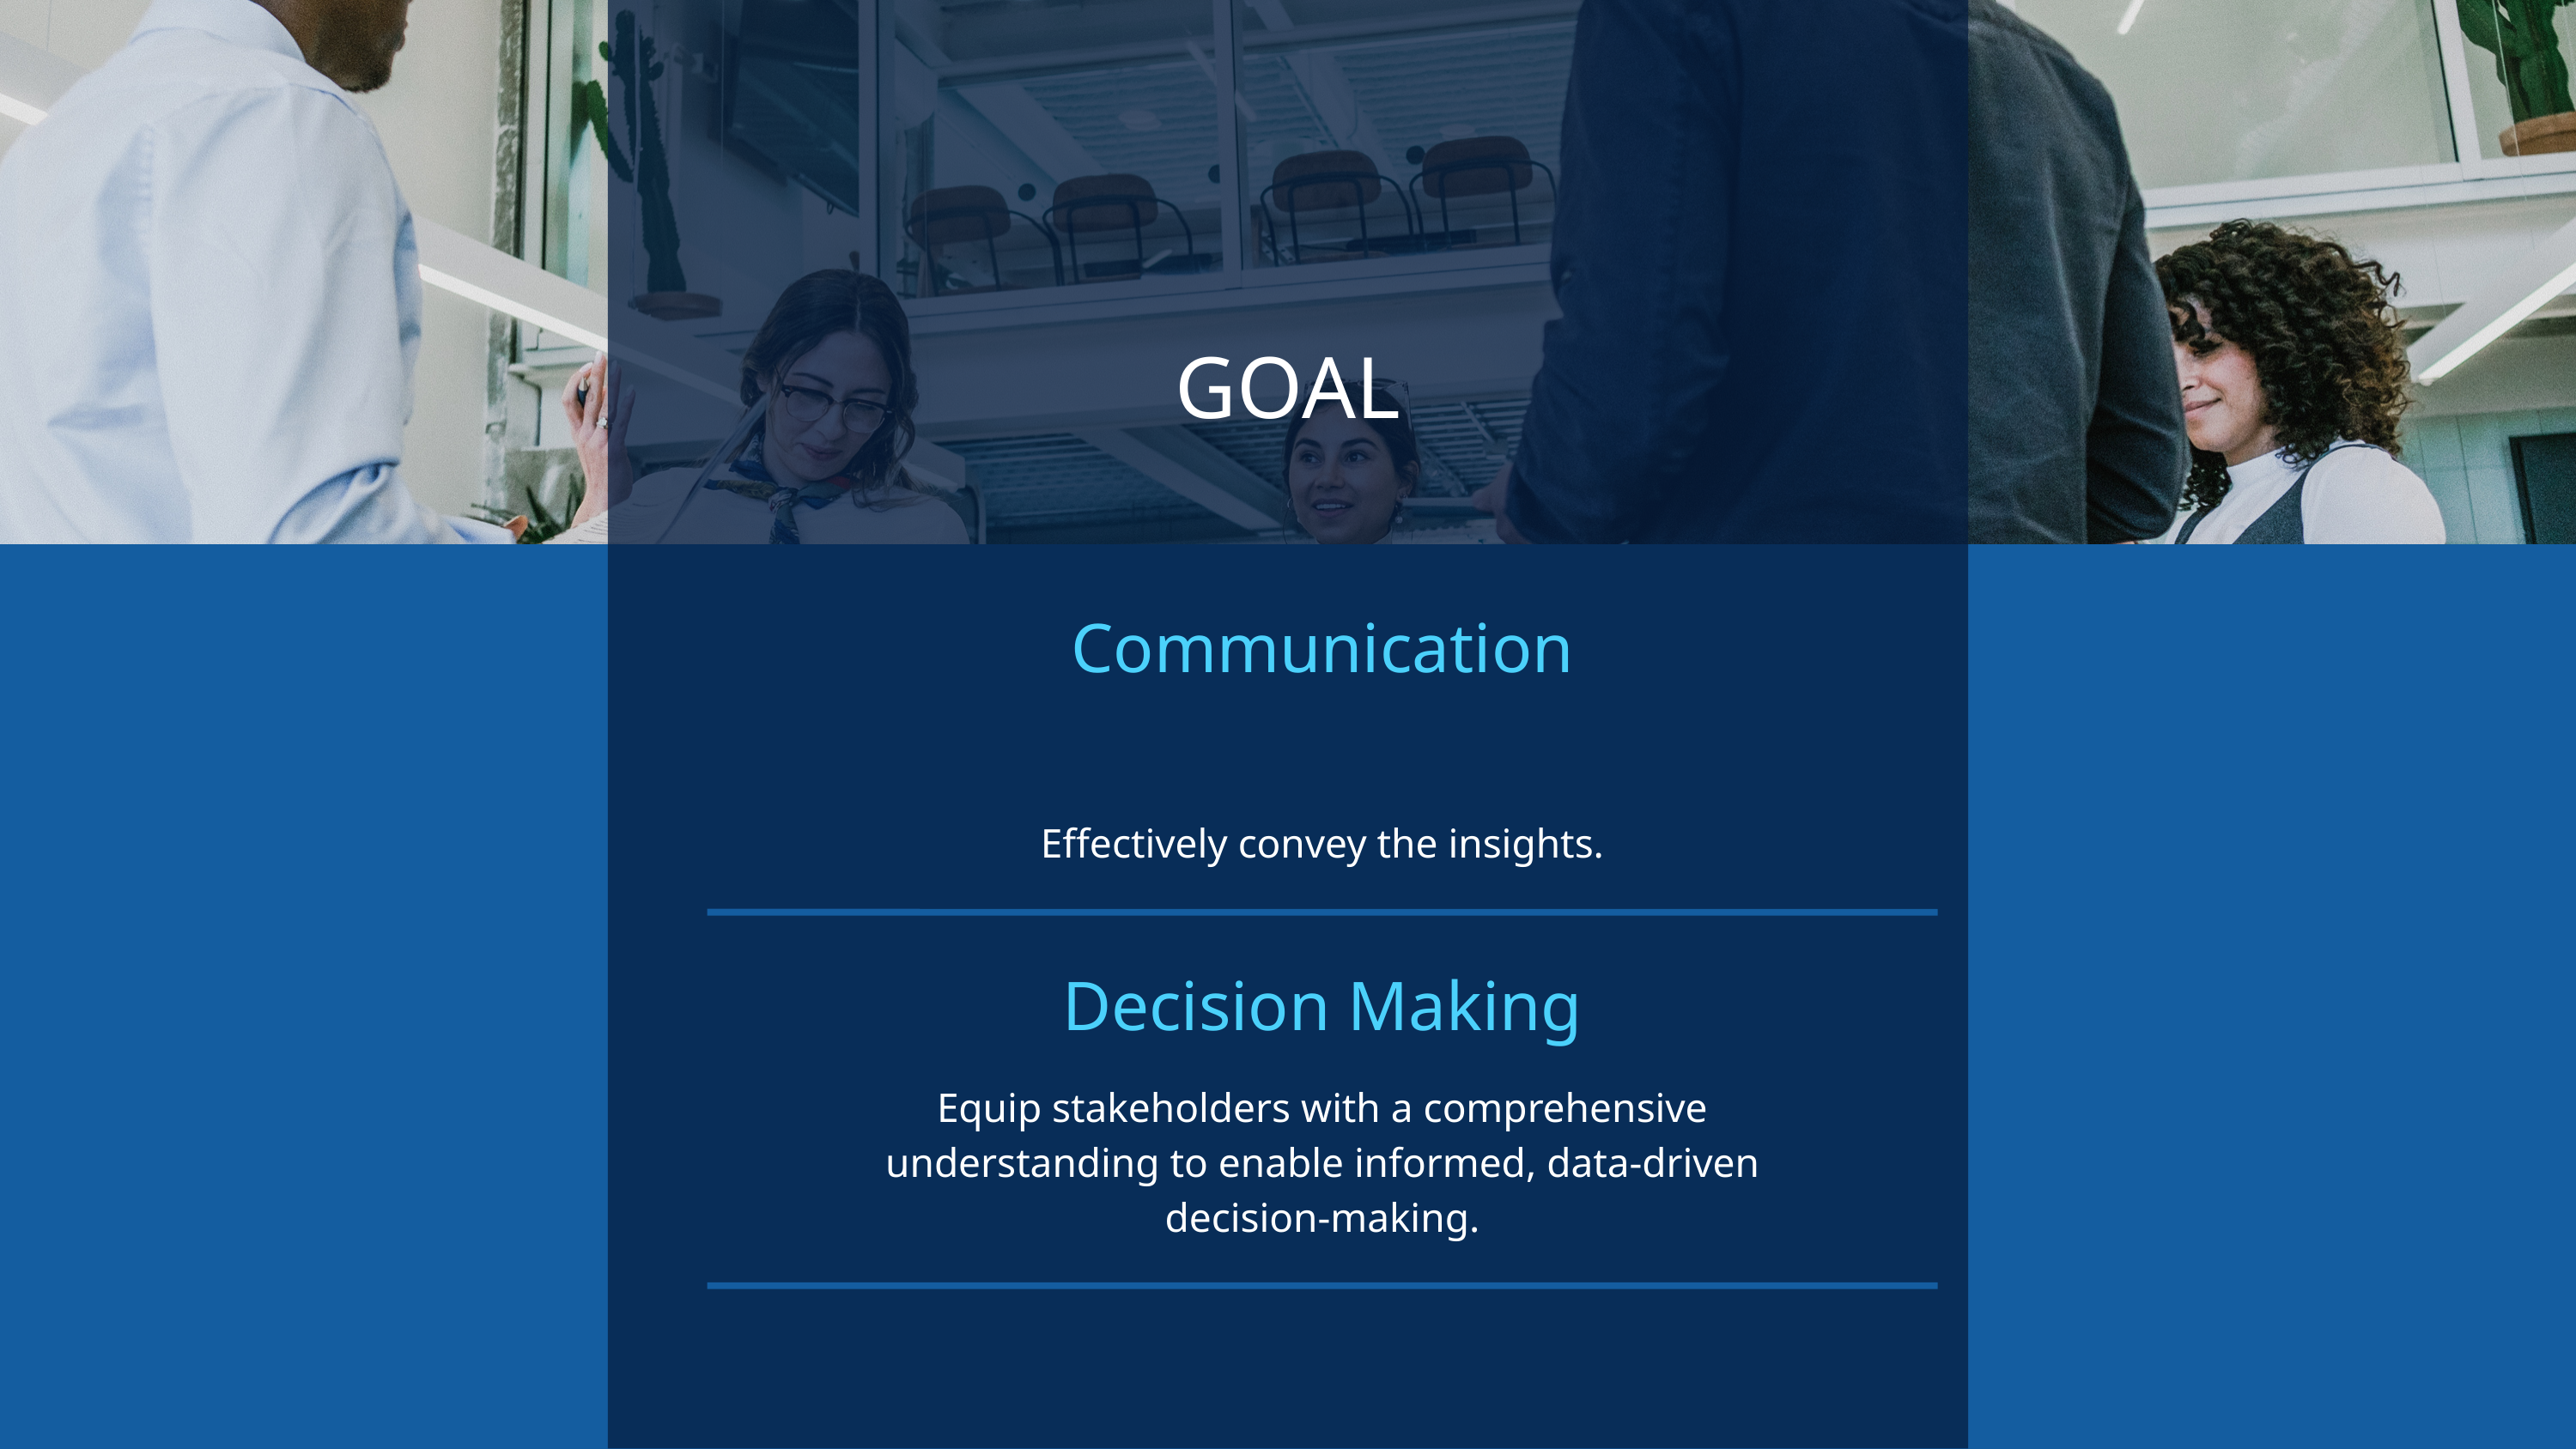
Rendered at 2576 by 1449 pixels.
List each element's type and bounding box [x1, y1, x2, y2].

text_box [0, 0, 605, 544]
text_box [607, 0, 1969, 1449]
text_box [1969, 0, 2576, 544]
